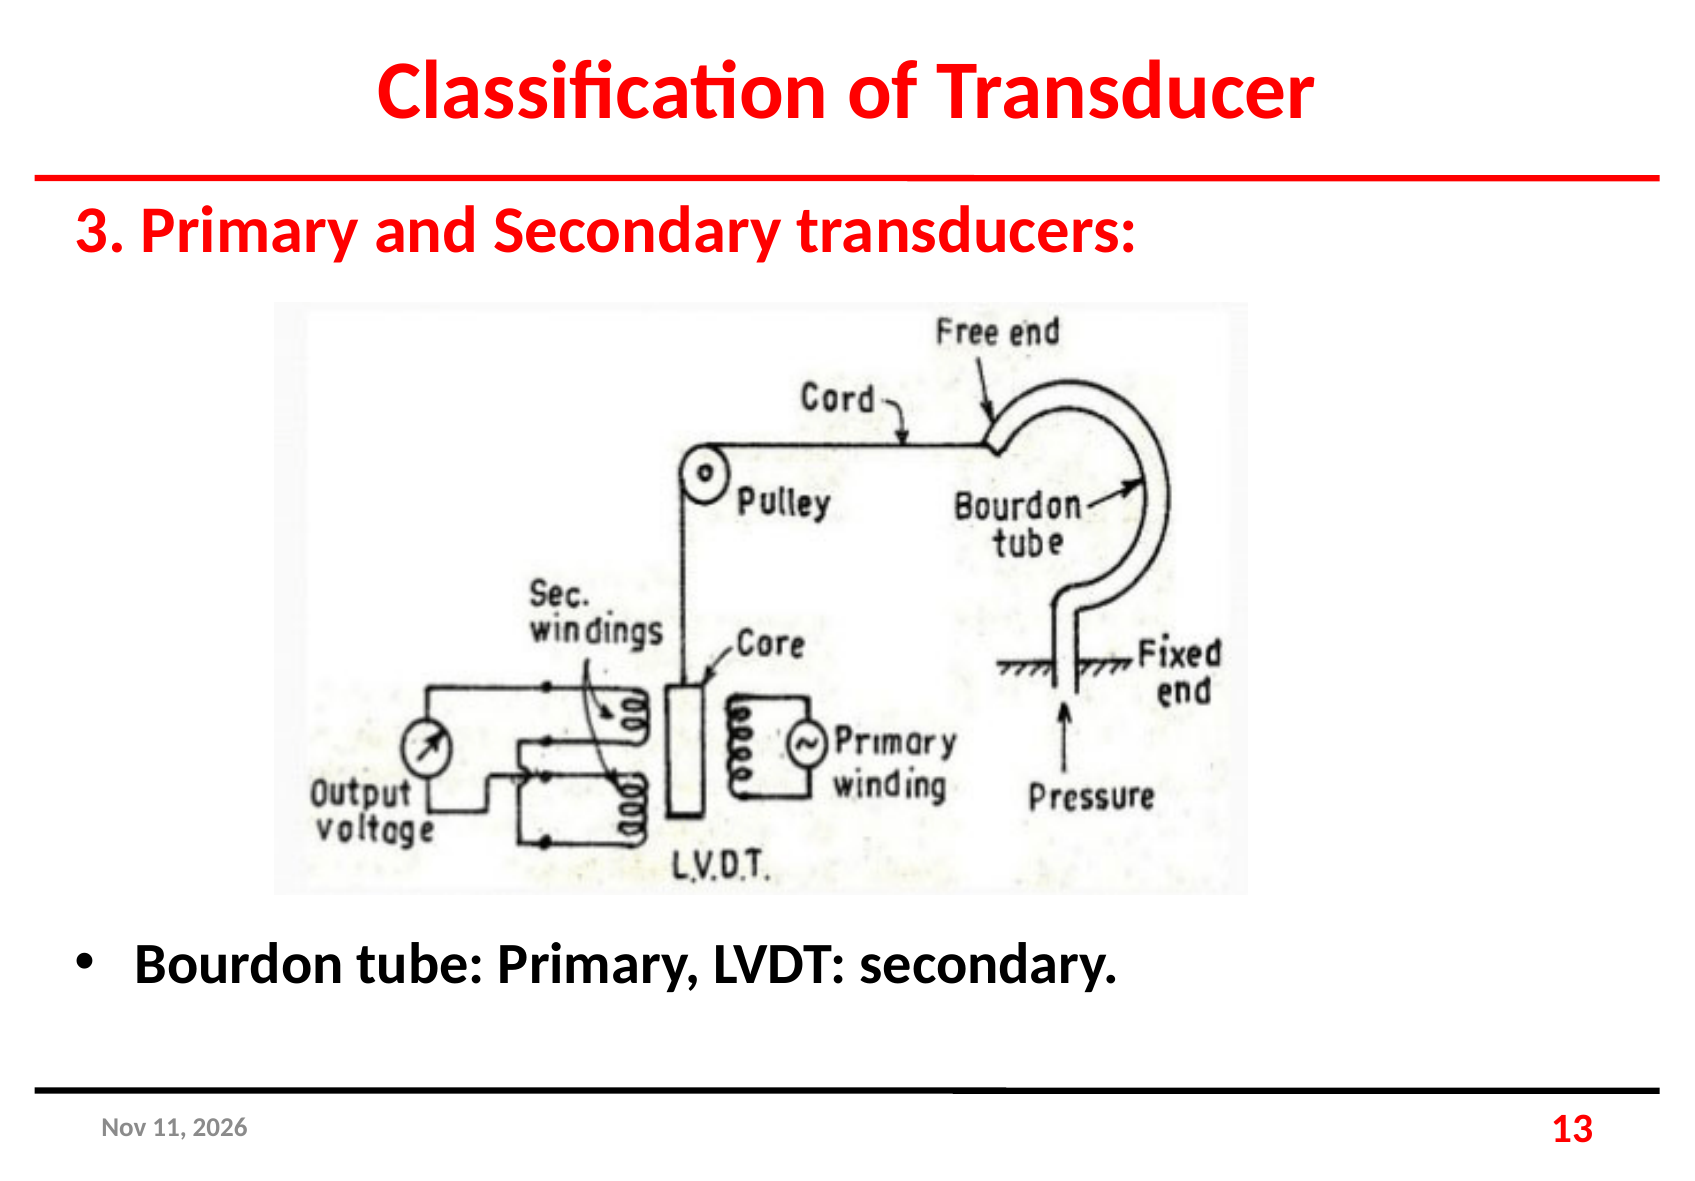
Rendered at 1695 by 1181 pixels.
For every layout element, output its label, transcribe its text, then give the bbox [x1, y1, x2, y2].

text_box 3. Primary and Secondary transducers: Bourdon tube: Primary, LVDT: secondary. [59, 190, 1648, 1003]
slide_number 25-Apr-19 [84, 1102, 481, 1158]
picture [273, 302, 1248, 895]
text_box Classification of Transducer [33, 26, 1662, 145]
slide_number 13 [1214, 1102, 1610, 1158]
